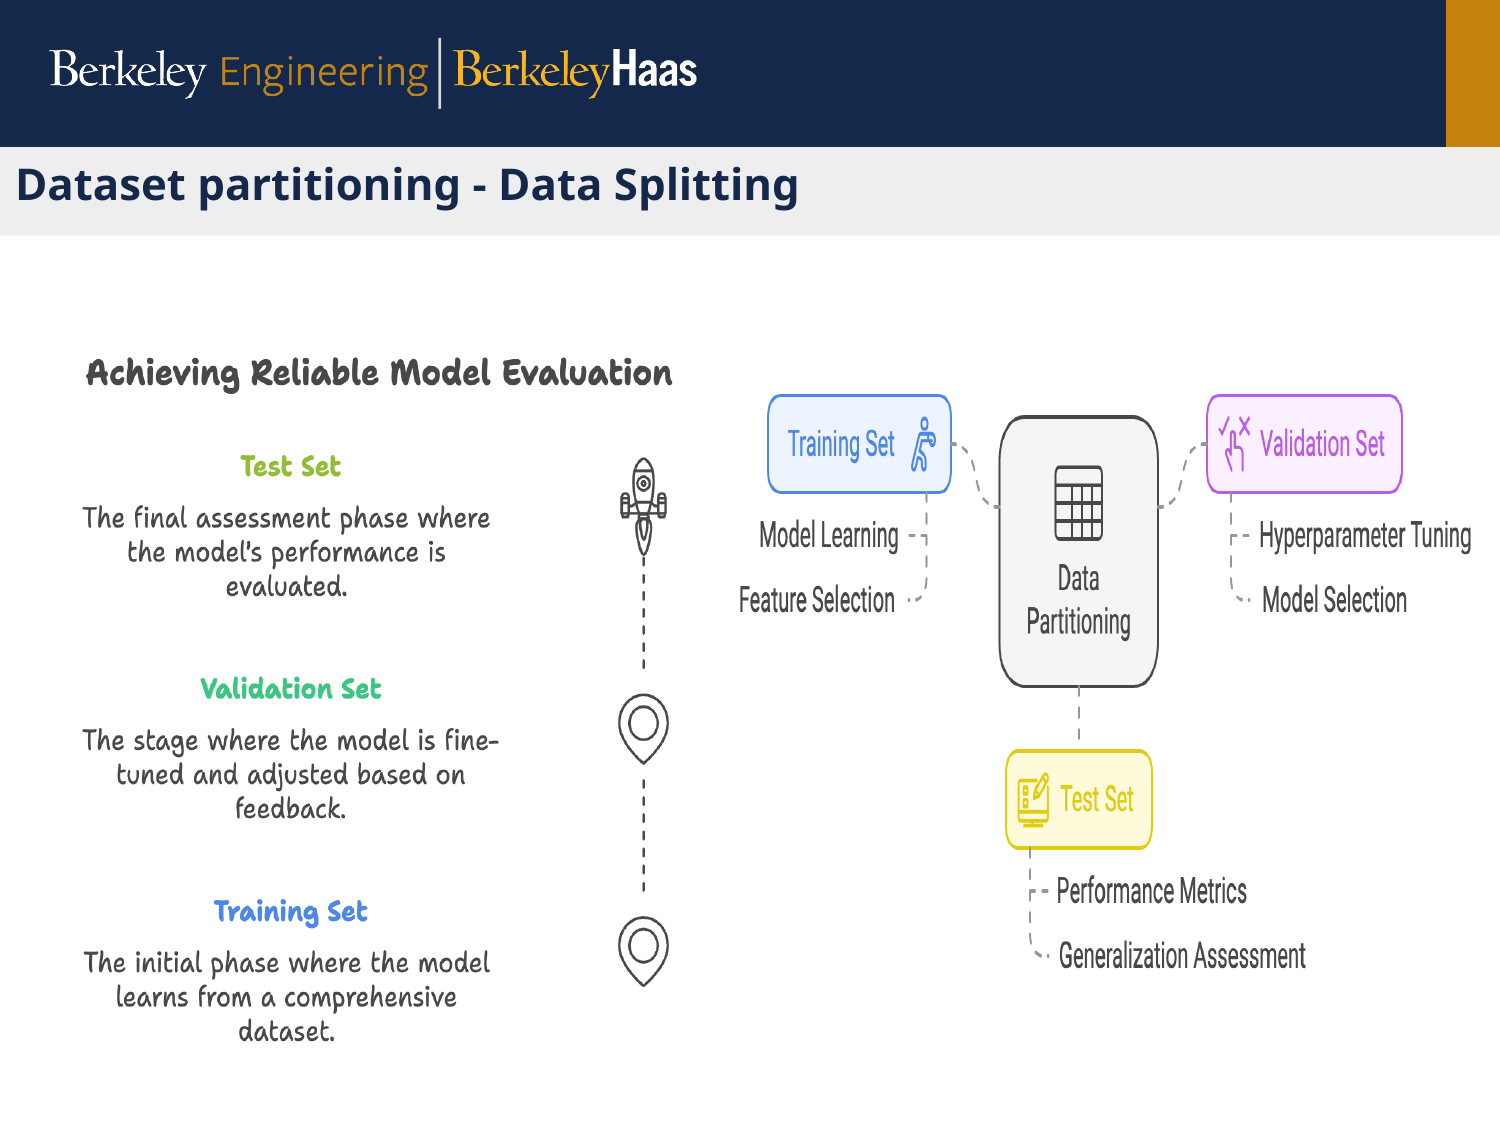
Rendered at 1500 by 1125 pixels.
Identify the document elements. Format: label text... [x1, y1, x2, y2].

picture [32, 291, 1500, 1081]
title Dataset partitioning - Data Splitting [0, 148, 830, 236]
picture [38, 22, 726, 117]
